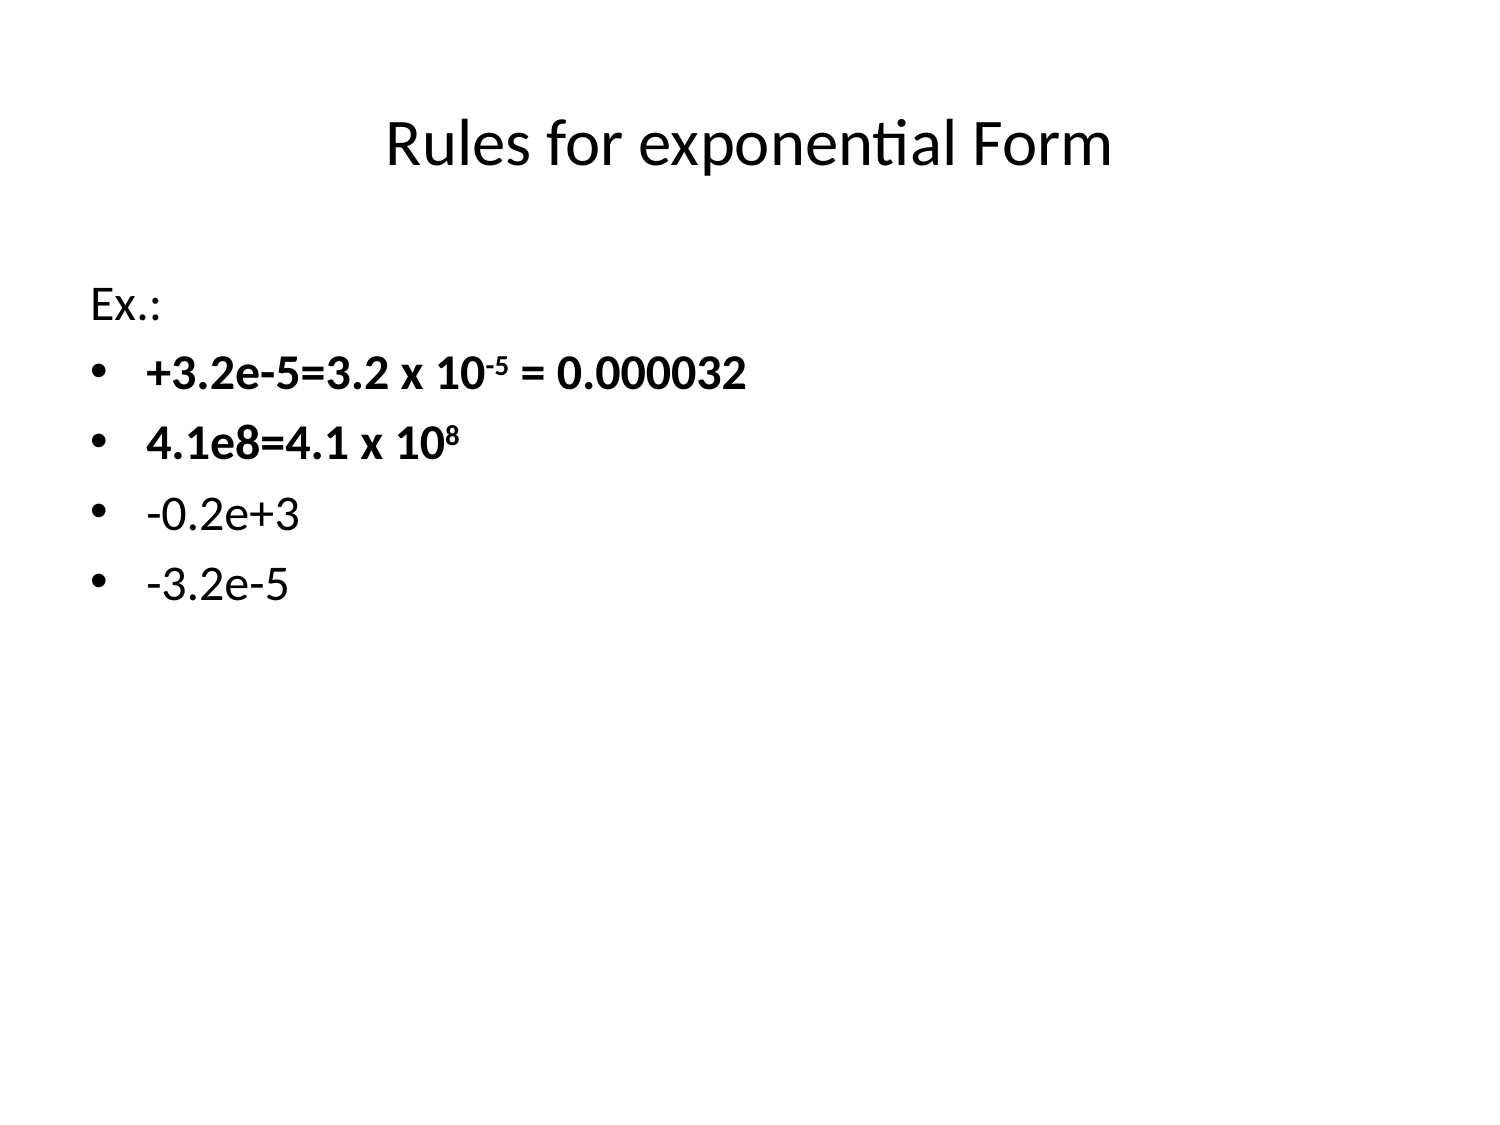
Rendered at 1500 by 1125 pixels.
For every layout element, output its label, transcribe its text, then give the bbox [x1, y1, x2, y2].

title Rules for exponential Form [75, 45, 1425, 233]
list Ex.: +3.2e-5=3.2 x 10-5 = 0.000032 4.1e8=4.1 x 108 -0.2e+3 -3.2e-5 [75, 262, 1425, 1005]
